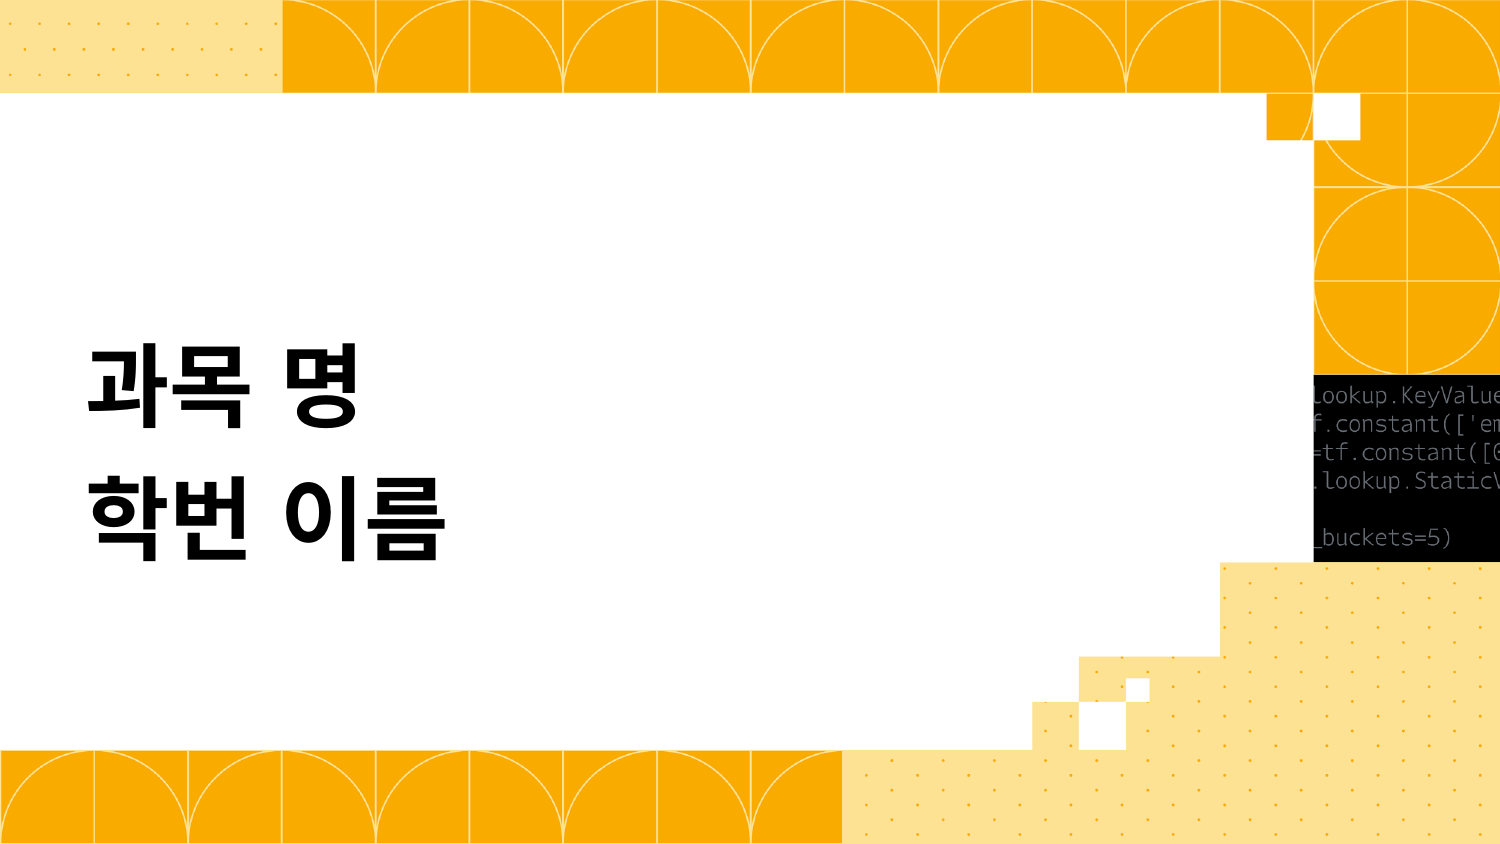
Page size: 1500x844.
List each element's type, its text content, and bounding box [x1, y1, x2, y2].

title 과목 명 학번 이름 [70, 259, 1156, 635]
picture [0, 0, 1500, 844]
